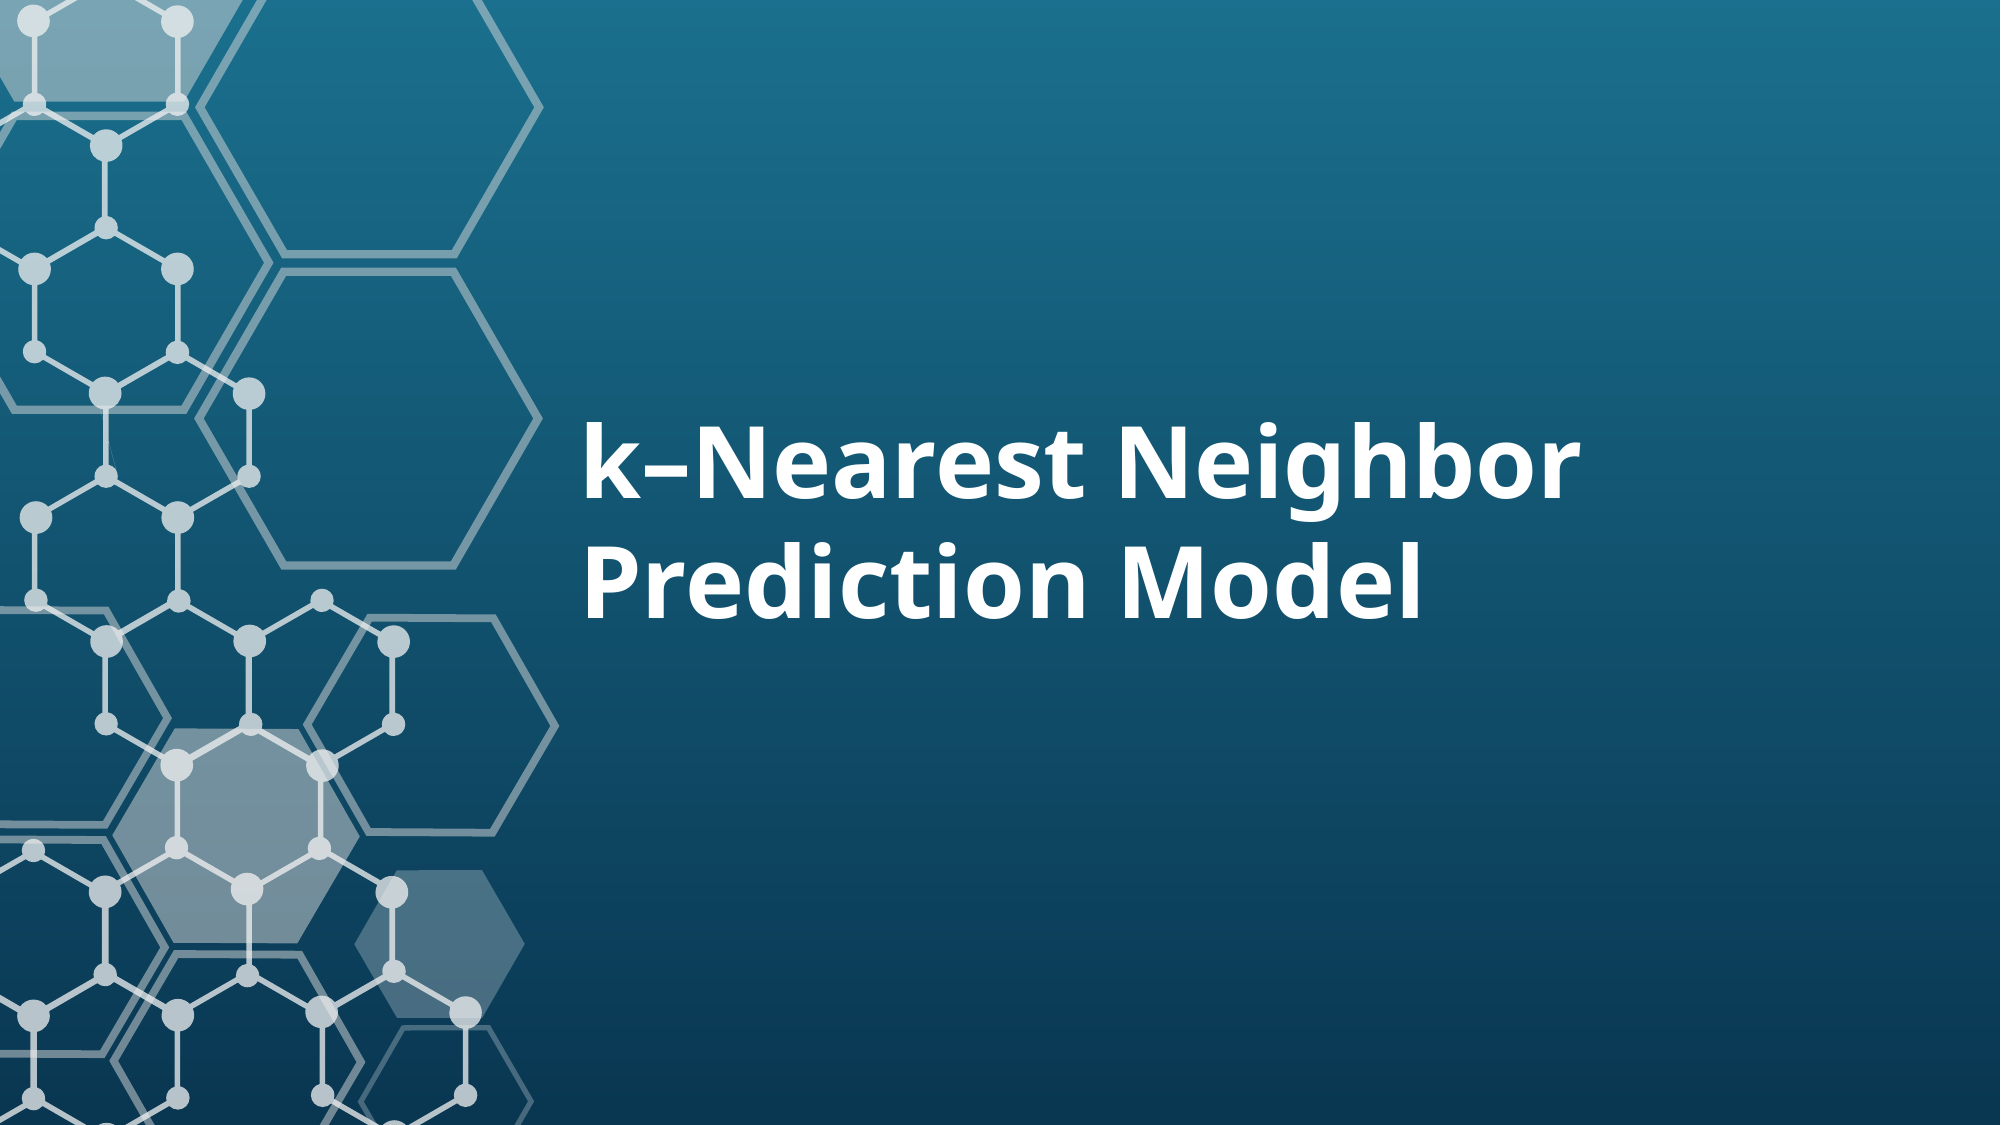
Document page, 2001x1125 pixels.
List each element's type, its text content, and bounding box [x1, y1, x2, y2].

text_box k–Nearest Neighbor Prediction Model [564, 391, 1979, 647]
